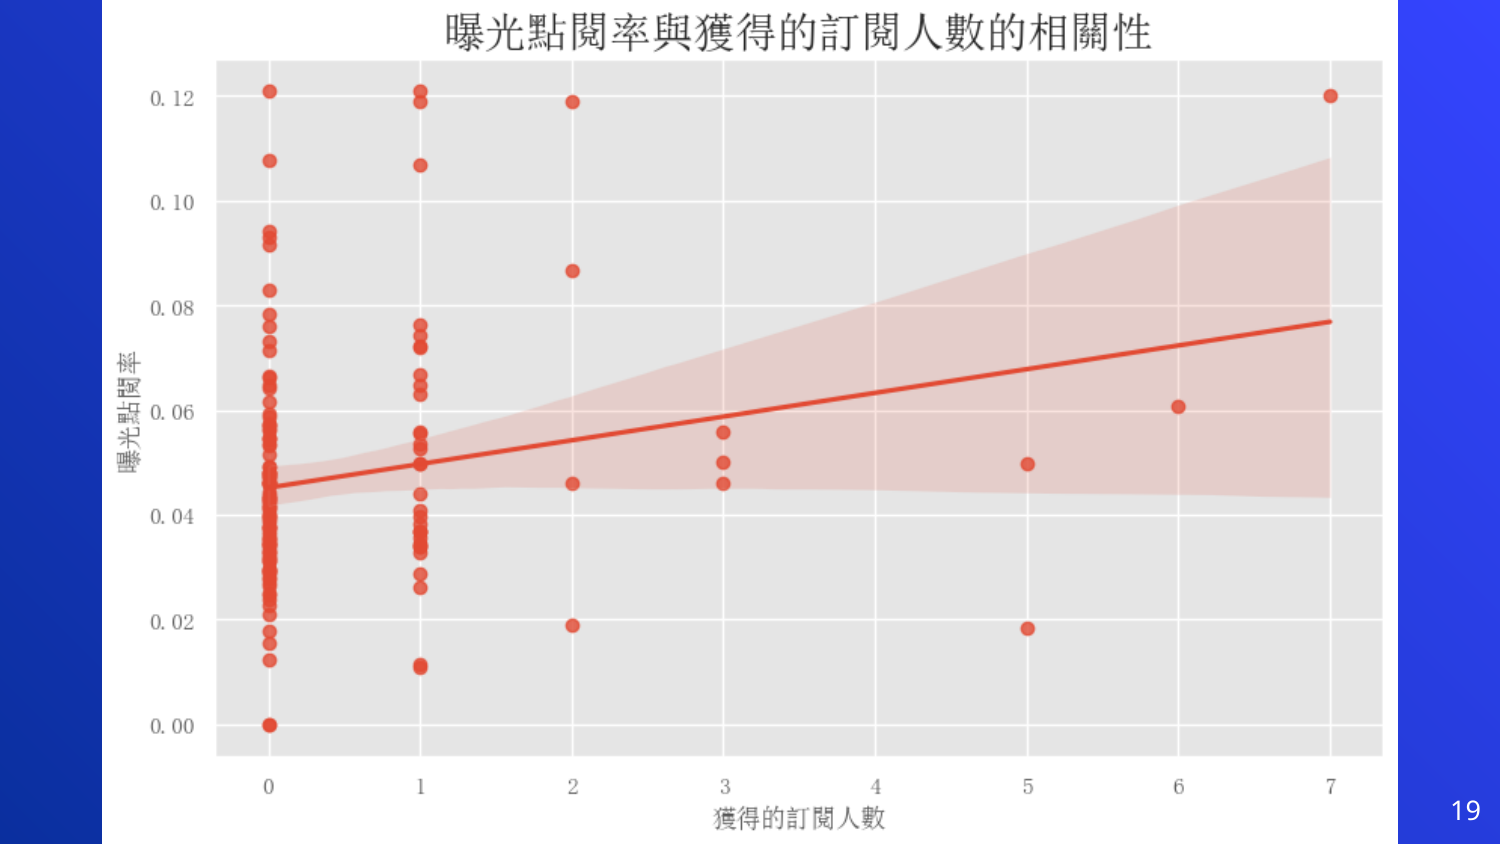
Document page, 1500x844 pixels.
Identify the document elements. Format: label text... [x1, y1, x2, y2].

picture [101, 0, 1399, 844]
slide_number 19 [1404, 779, 1482, 844]
